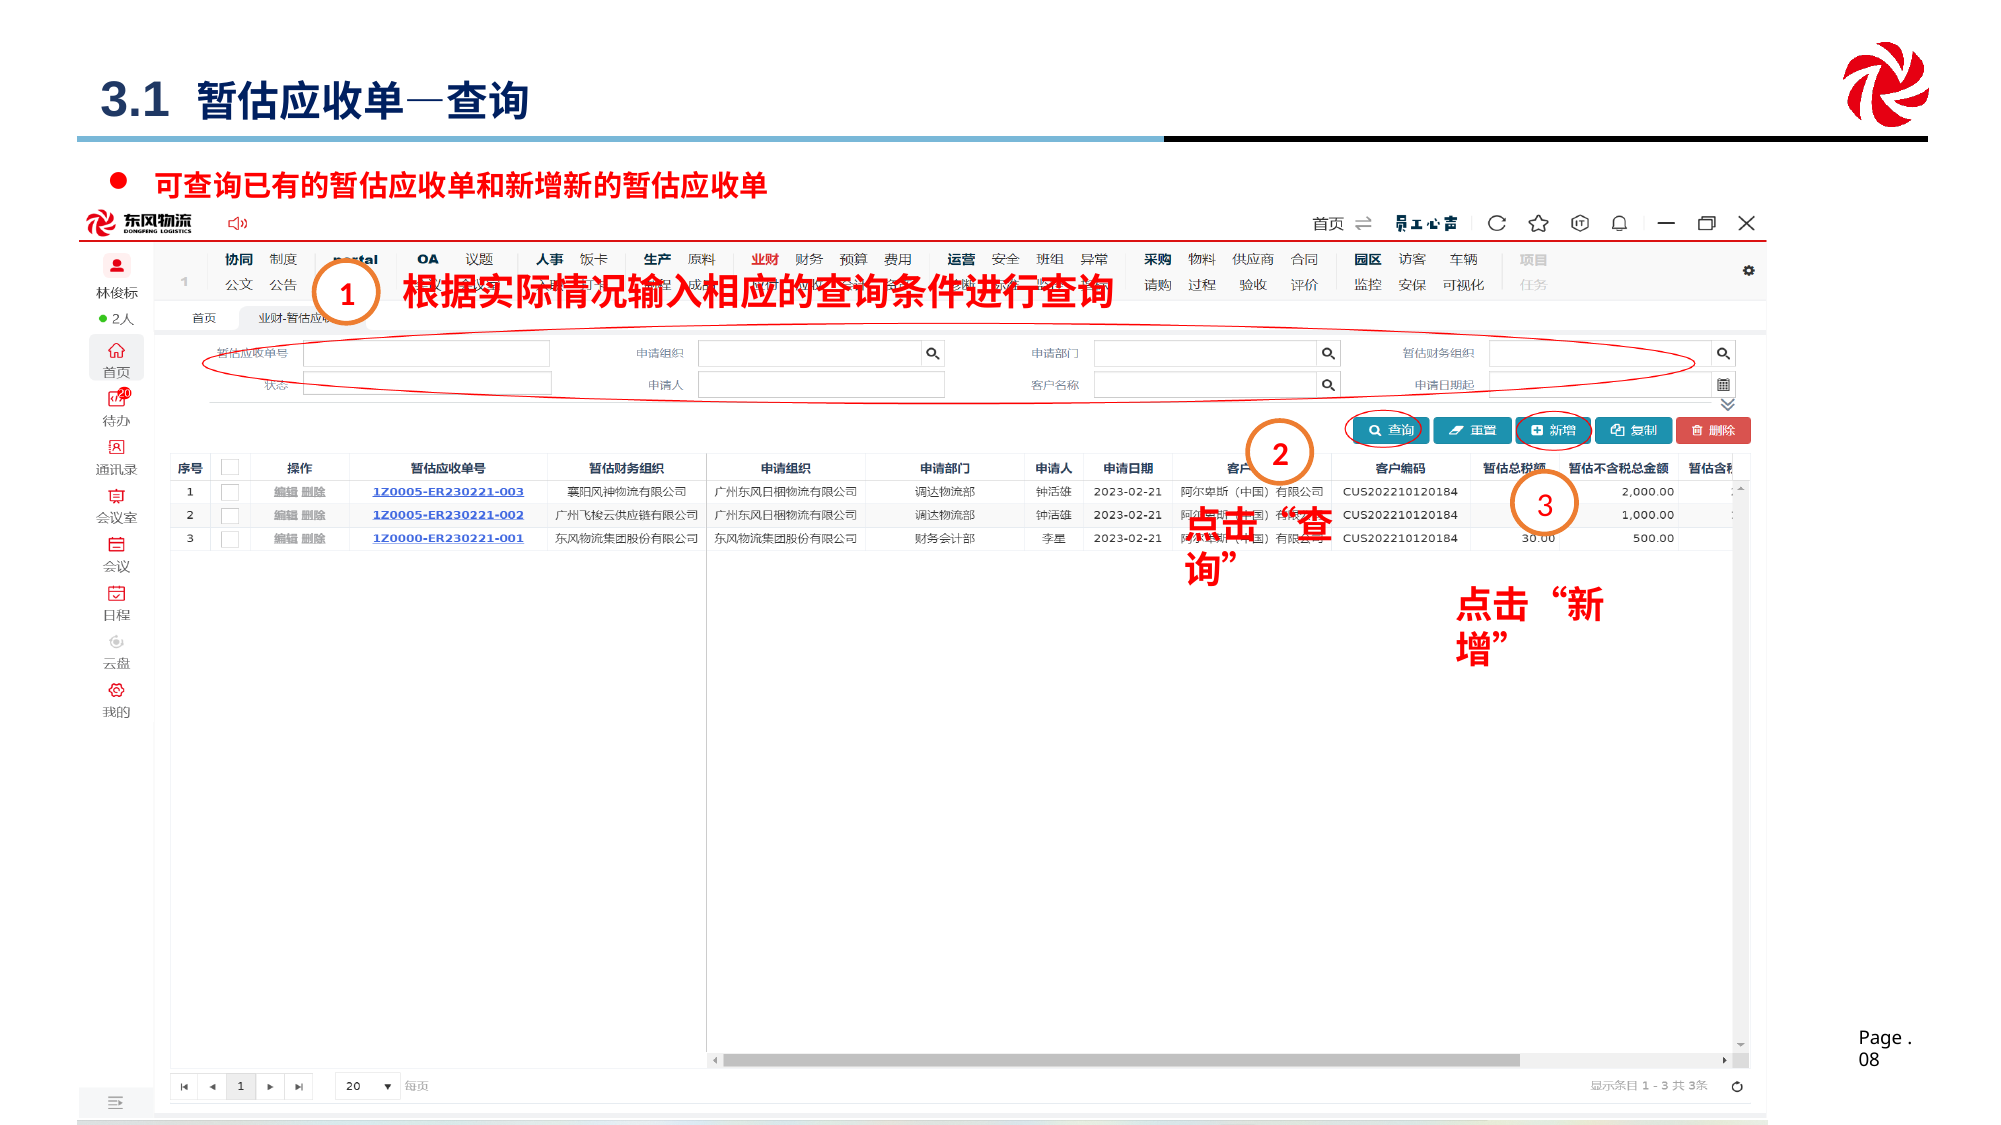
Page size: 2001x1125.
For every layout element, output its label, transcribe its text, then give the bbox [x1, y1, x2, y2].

picture [76, 204, 1768, 1125]
text_box 可查询已有的暂估应收单和新增新的暂估应收单 [92, 151, 1090, 204]
text_box 3.1 暂估应收单—查询 [85, 59, 1138, 135]
picture [1843, 42, 1929, 128]
text_box Page . 08 [1843, 1018, 1949, 1078]
